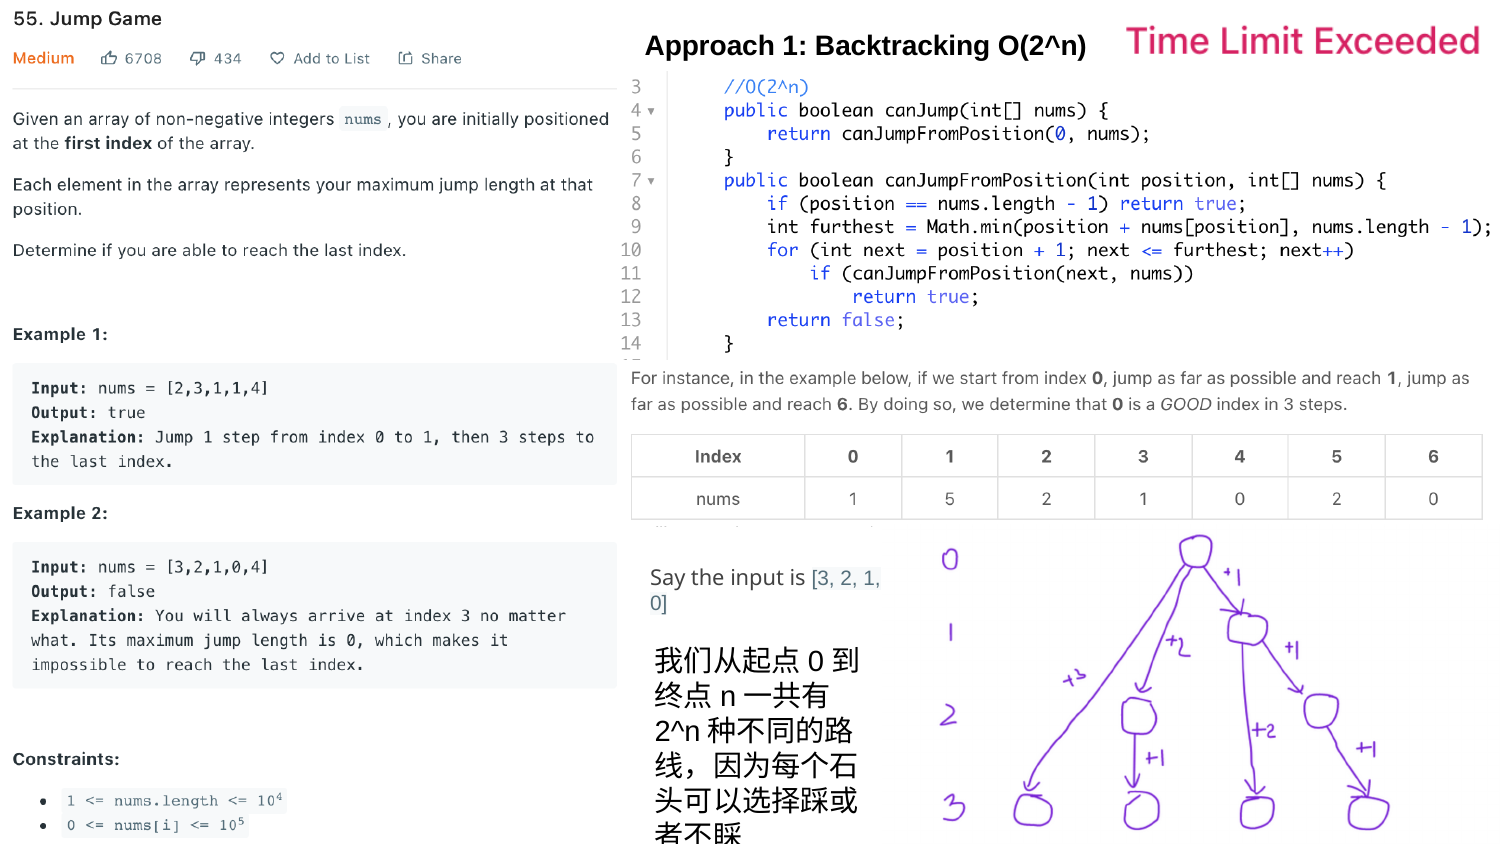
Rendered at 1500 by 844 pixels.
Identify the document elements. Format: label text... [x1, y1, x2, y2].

picture [0, 0, 1500, 844]
text_box Approach 1: Backtracking O(2^n) [629, 7, 1097, 69]
text_box 我们从起点0到终点n一共有2^n种不同的路线，因为每个石头可以选择踩或者不睬 [639, 627, 876, 844]
text_box Say the input is [3, 2, 1, 0] [635, 548, 876, 630]
